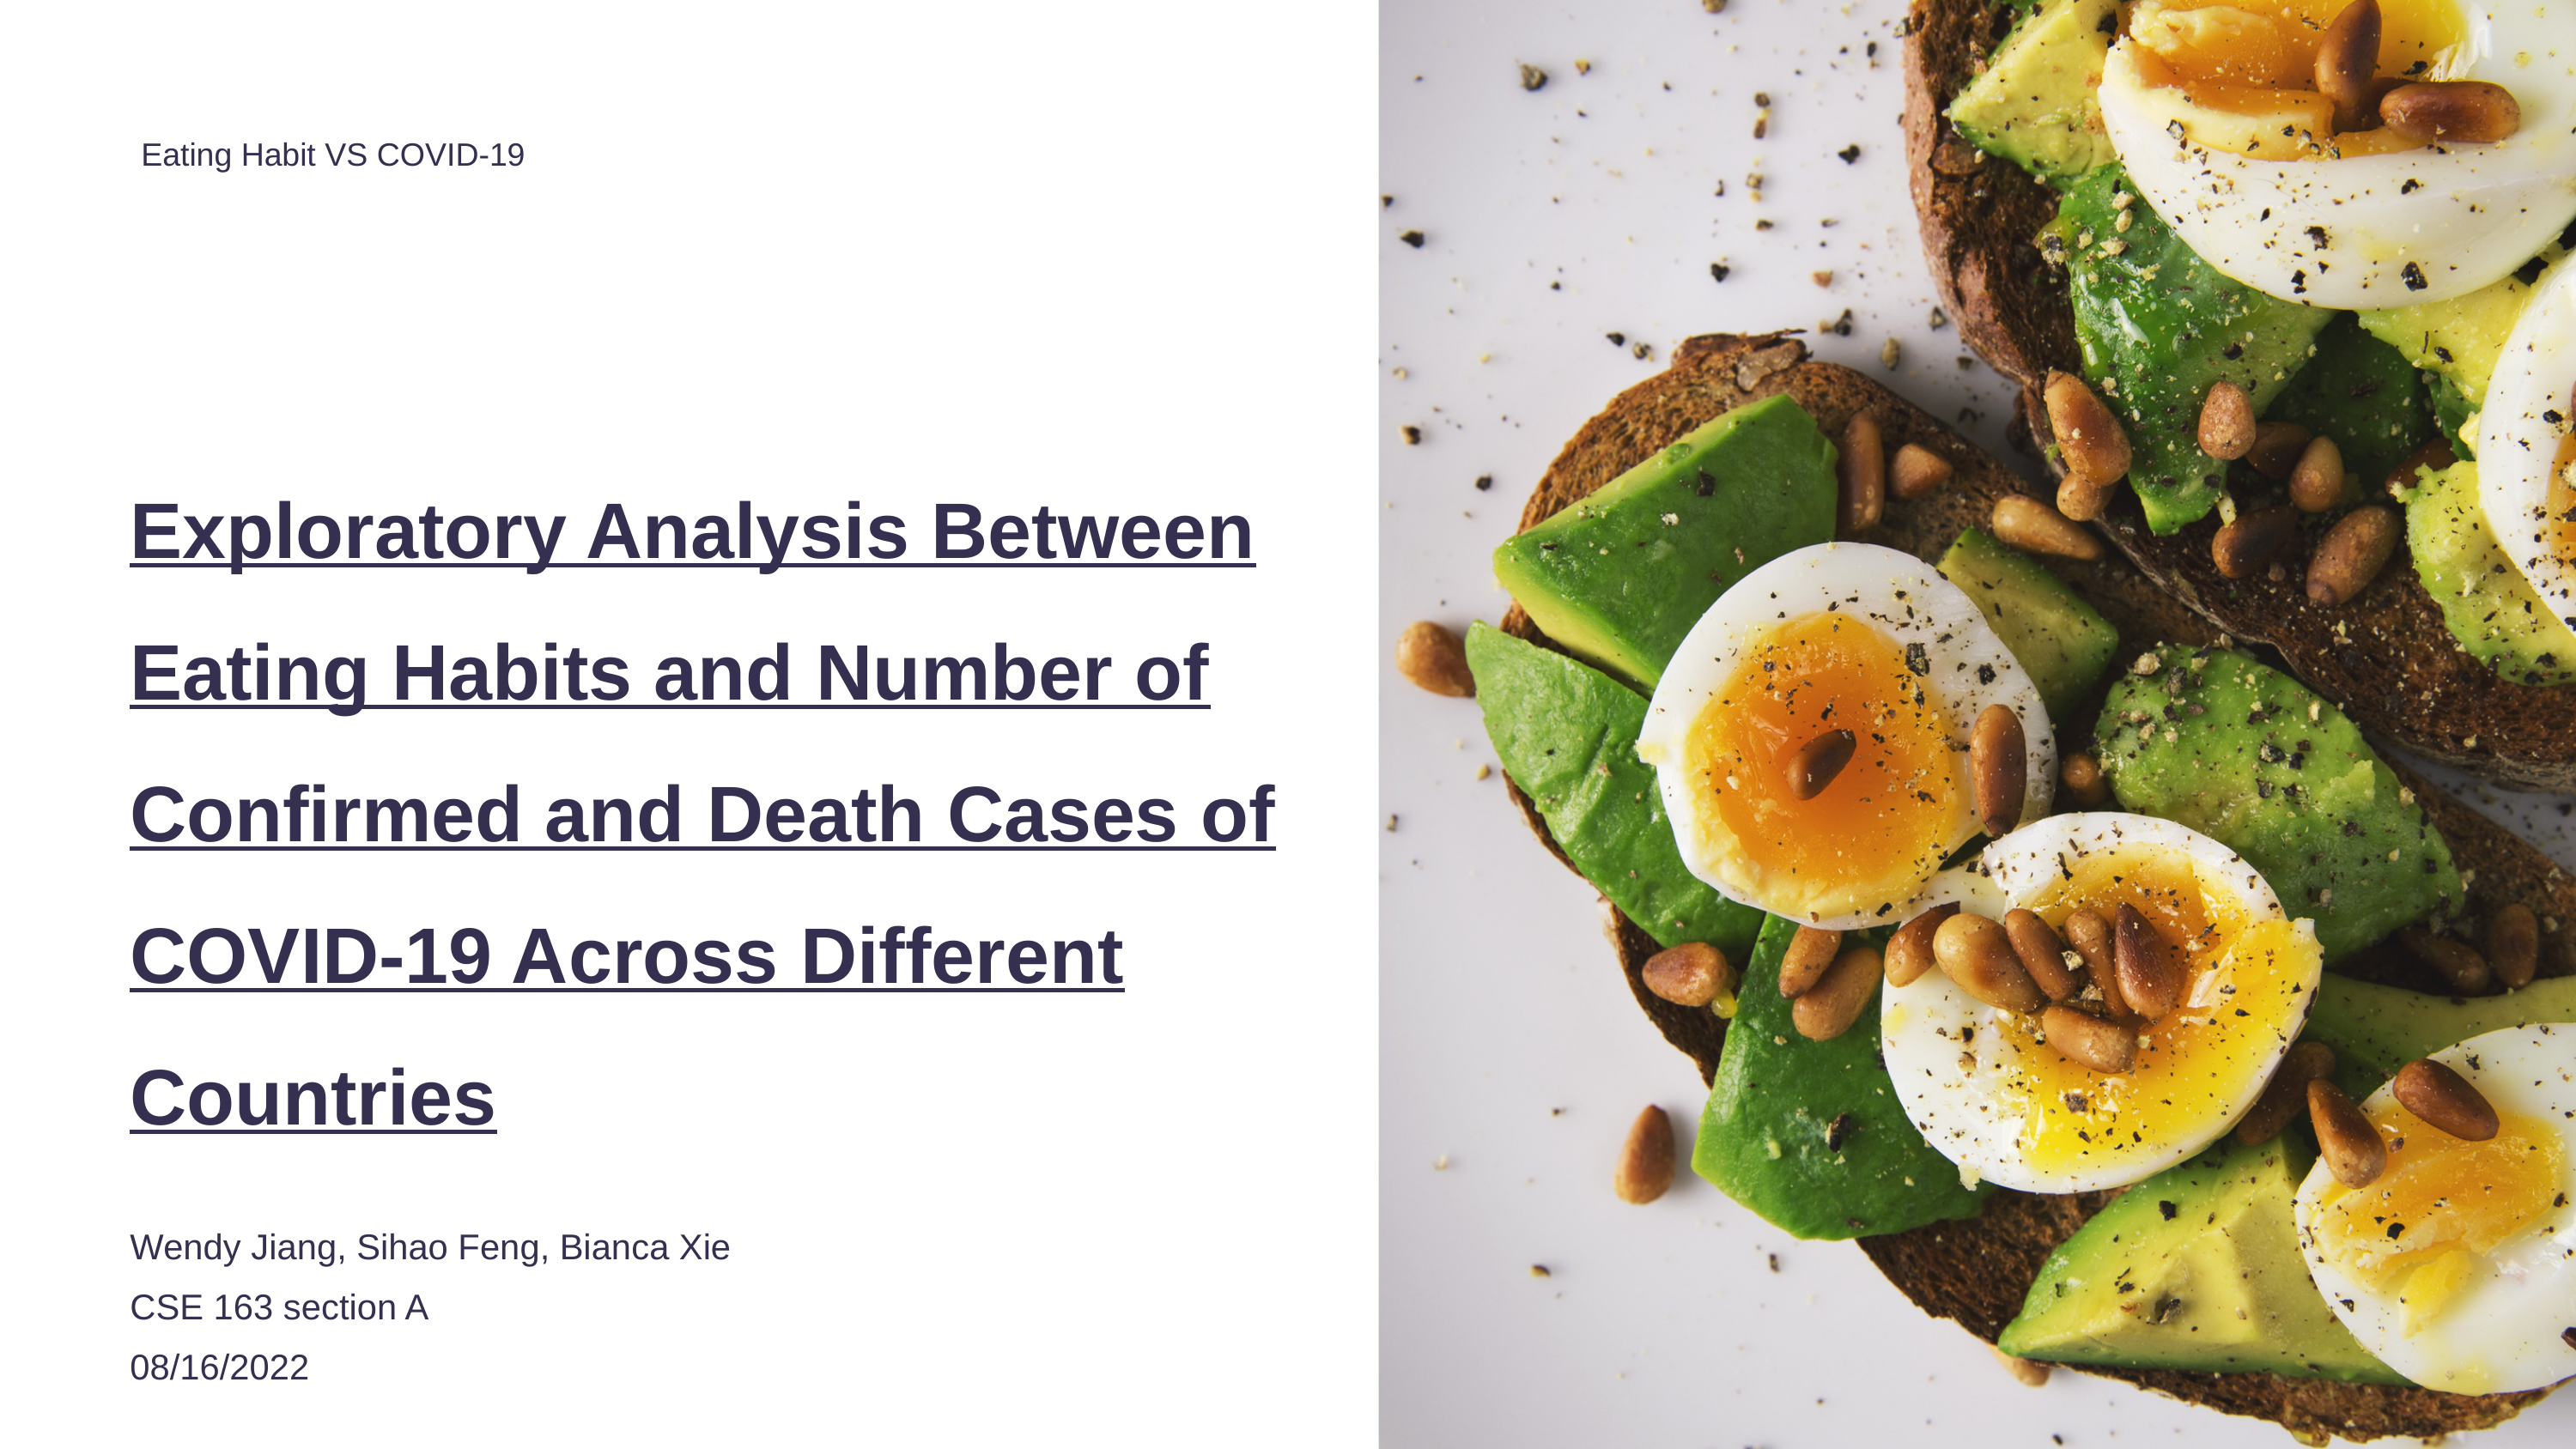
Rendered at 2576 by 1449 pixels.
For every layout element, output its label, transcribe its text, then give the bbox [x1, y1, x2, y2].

text_box Eating Habit VS COVID-19 [141, 112, 779, 173]
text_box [130, 432, 1514, 1449]
picture [1378, 0, 2576, 1449]
